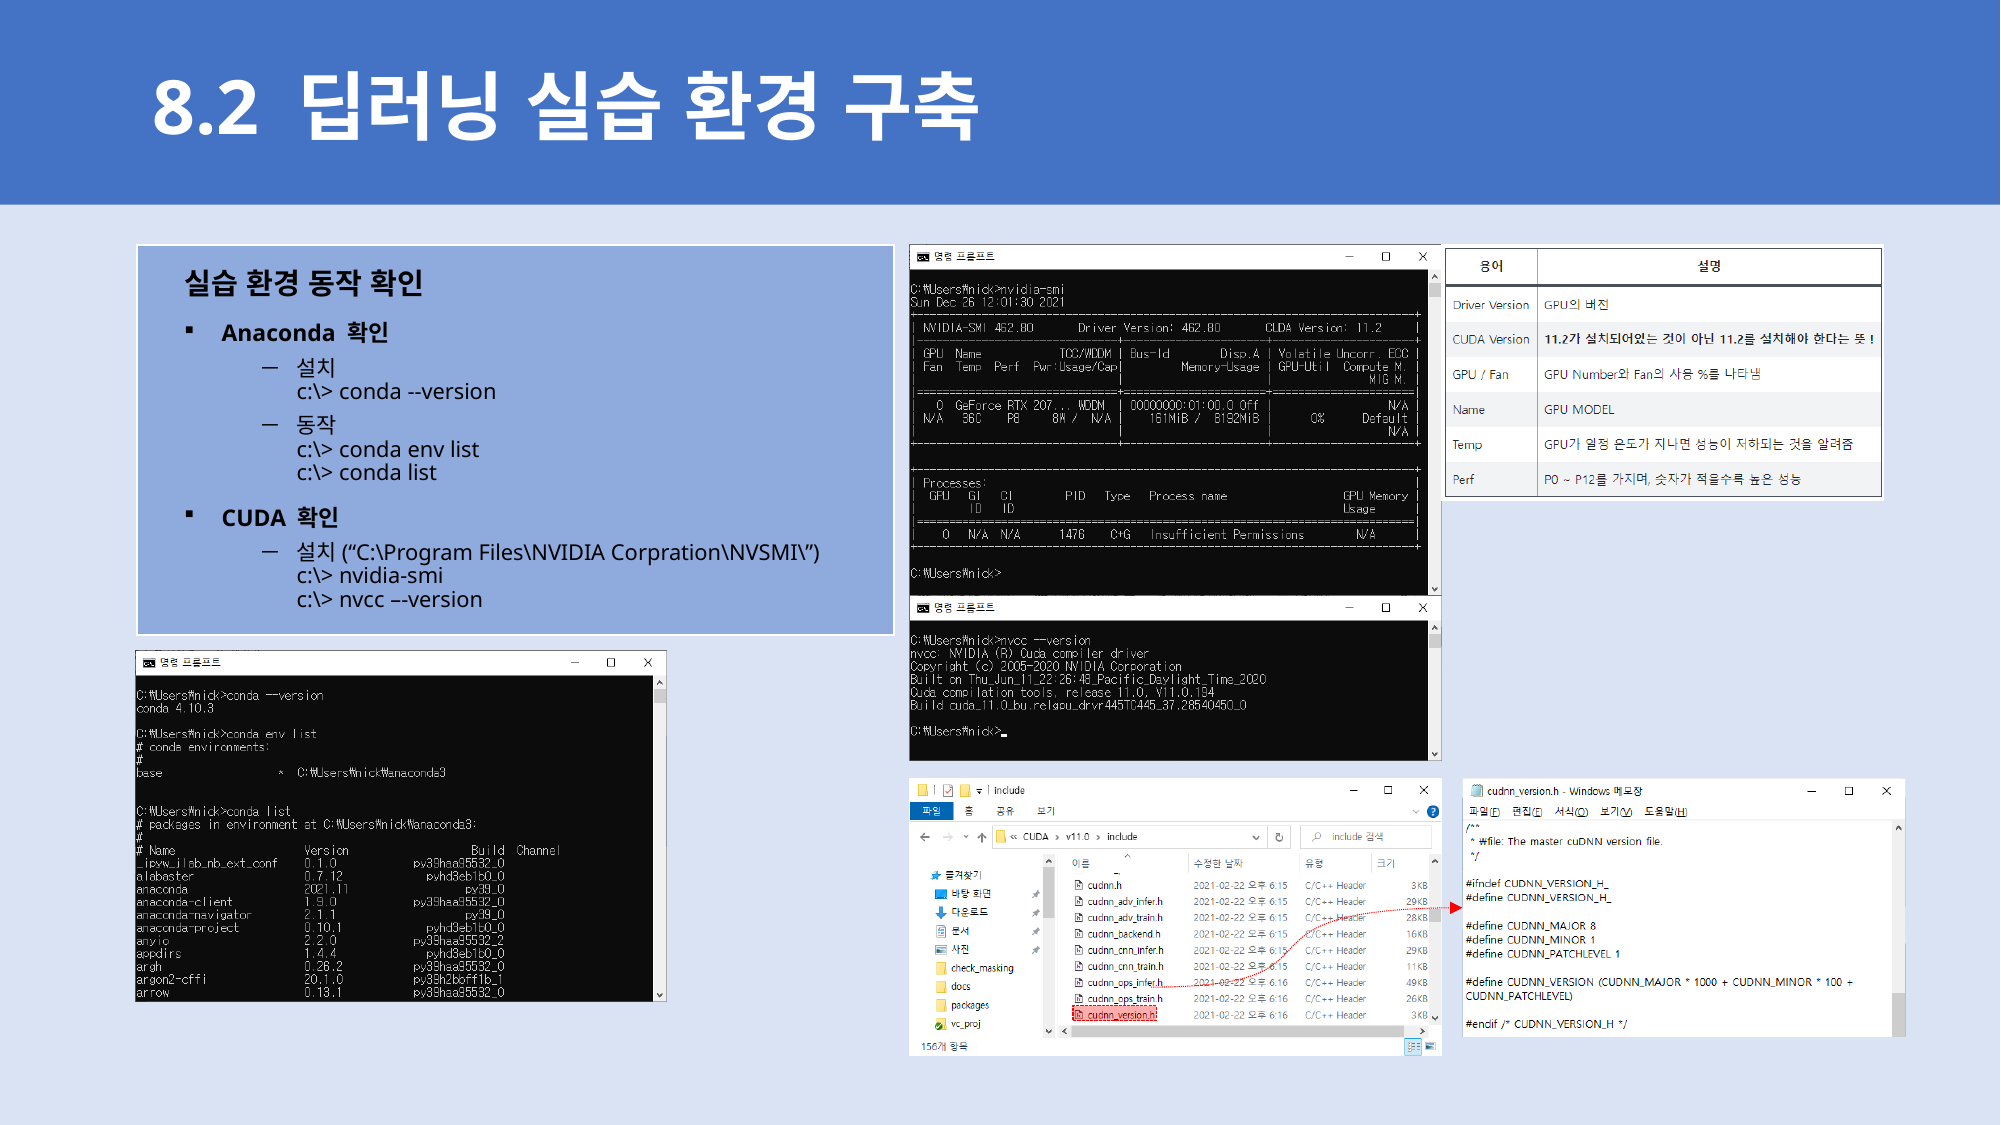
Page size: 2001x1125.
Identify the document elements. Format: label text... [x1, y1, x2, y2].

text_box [1151, 907, 1463, 988]
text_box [137, 244, 894, 635]
picture [909, 778, 1442, 1056]
picture [135, 650, 667, 1003]
picture [1462, 778, 1906, 1037]
picture [909, 244, 1884, 762]
title 8.2 딥러닝 실습 환경 구축 [137, 1, 1863, 220]
